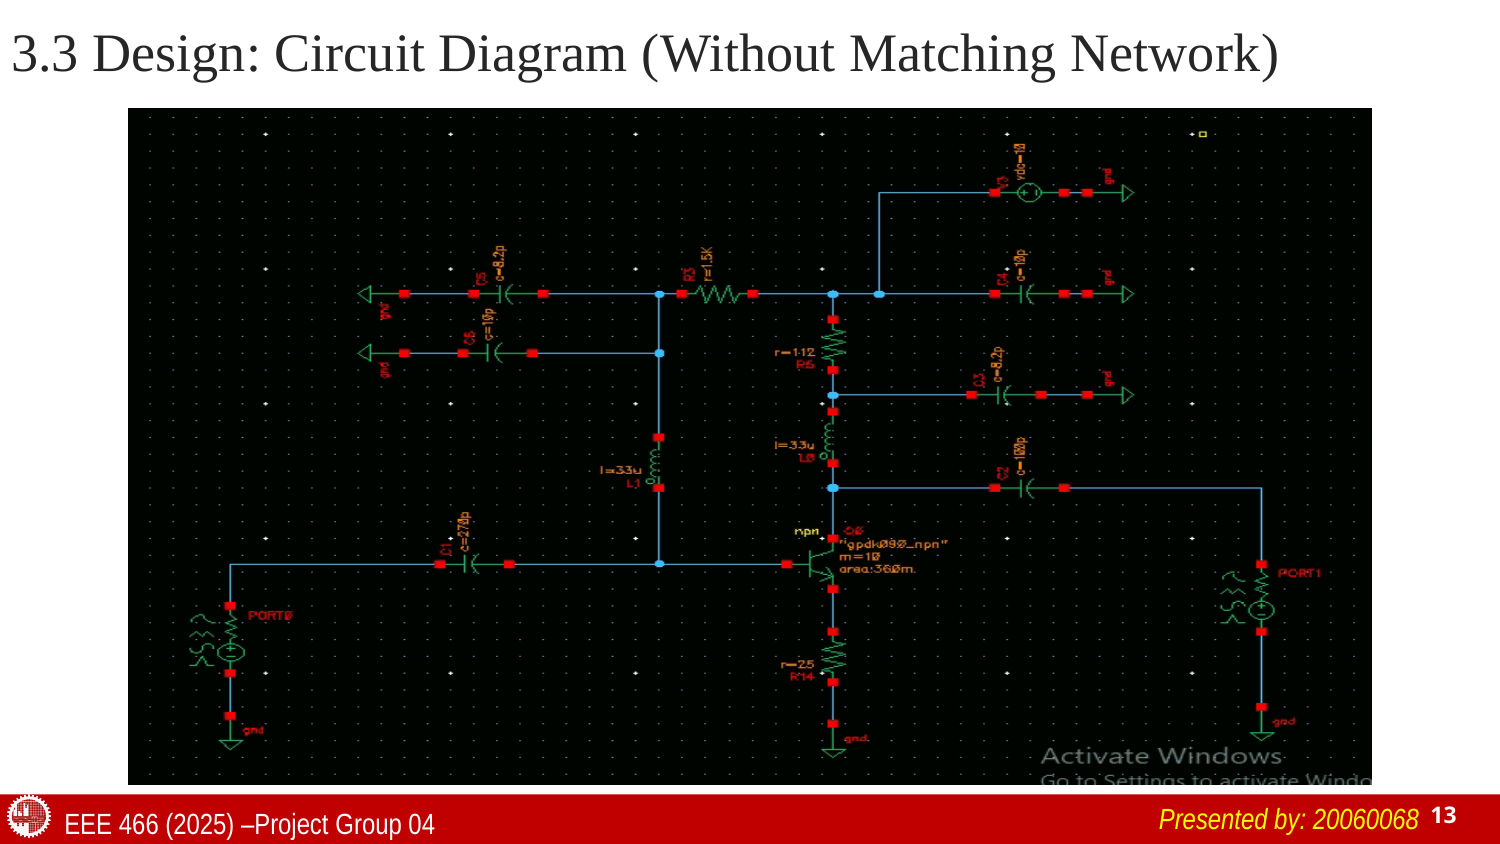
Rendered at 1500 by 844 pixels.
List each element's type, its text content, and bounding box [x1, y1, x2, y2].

text_box EEE 466 (2025) –Project Group 04 [53, 799, 647, 844]
slide_number 13 [1435, 799, 1469, 838]
title 3.3 Design: Circuit Diagram (Without Matching Network) [0, 0, 1306, 126]
picture [128, 108, 1372, 785]
text_box Presented by: 20060068 [1144, 793, 1435, 843]
picture [6, 794, 54, 838]
